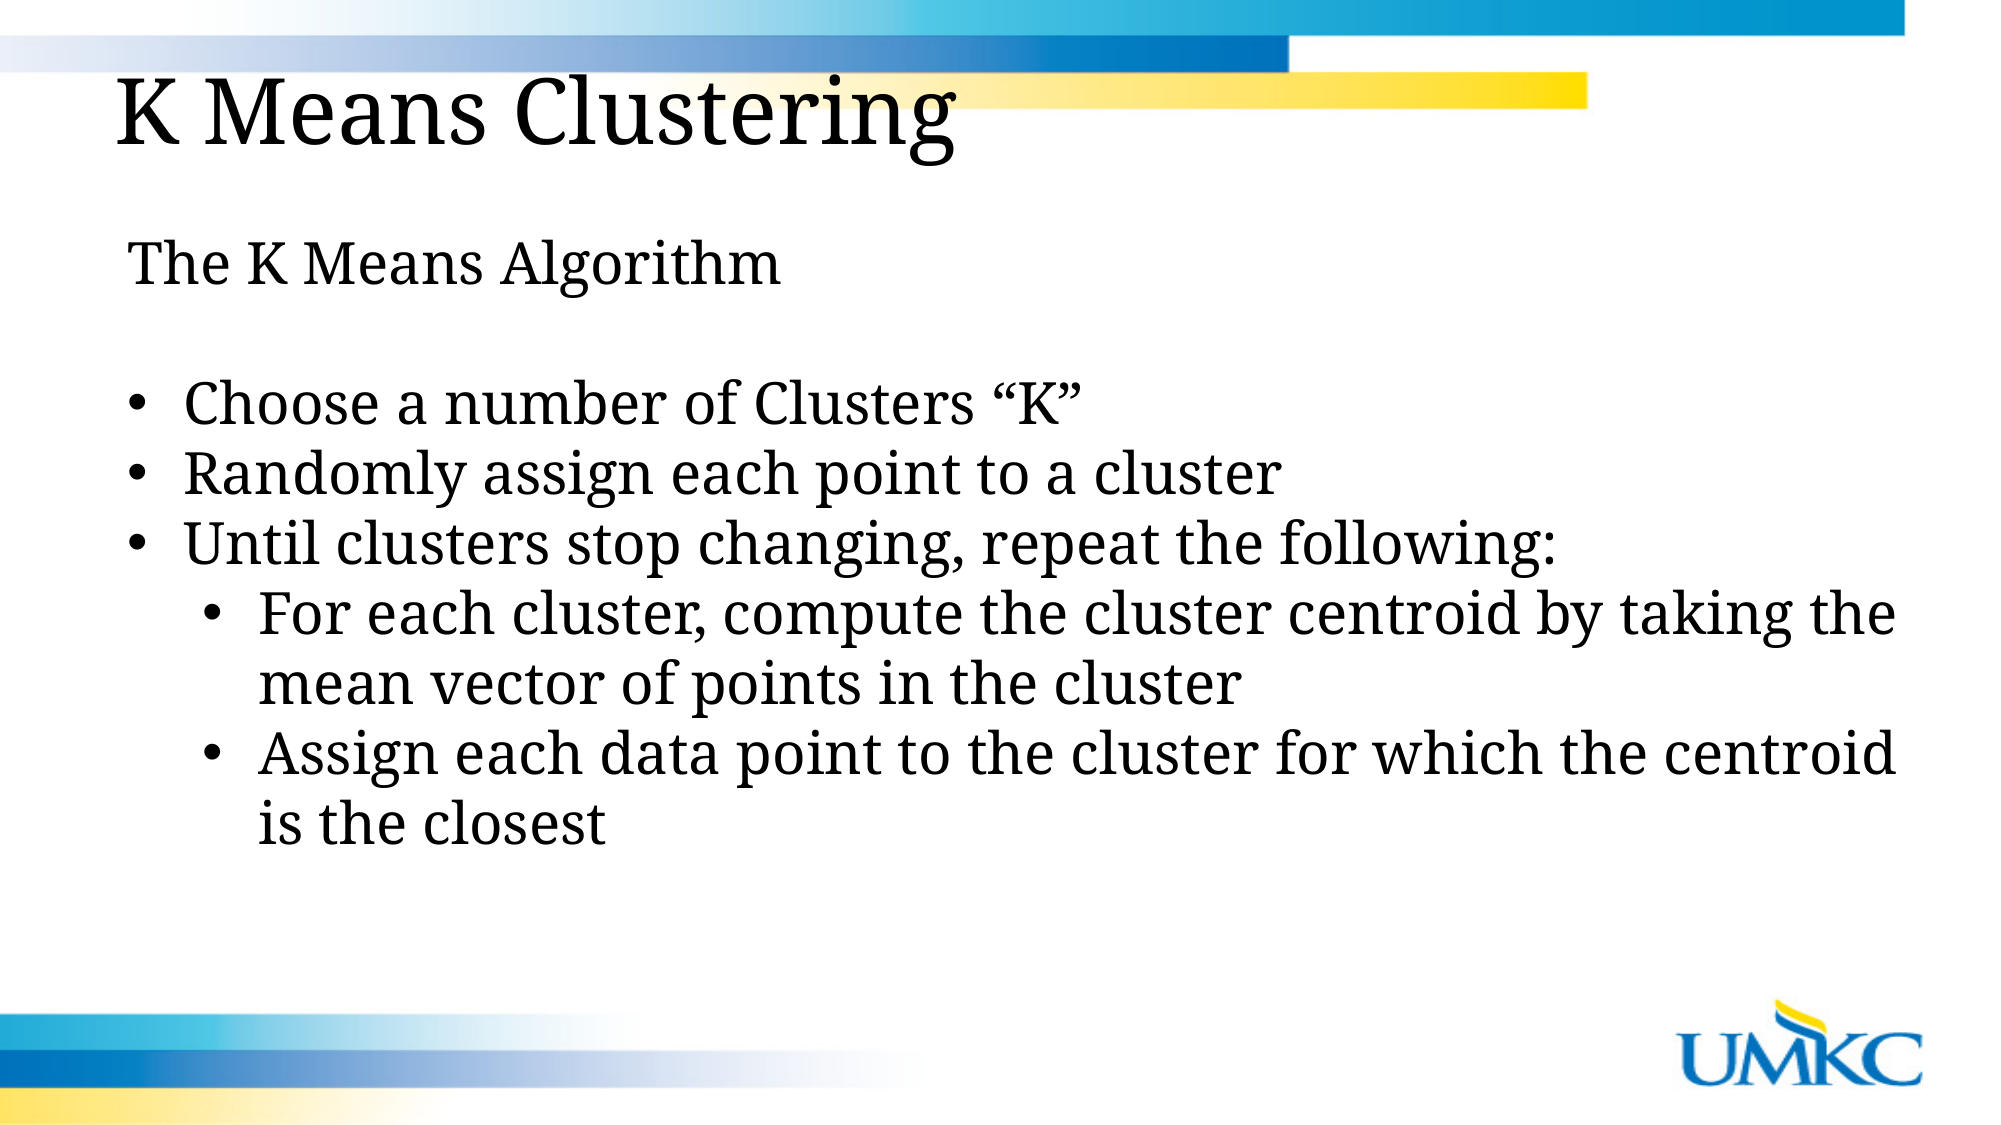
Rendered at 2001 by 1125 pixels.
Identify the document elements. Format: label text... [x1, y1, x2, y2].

picture [0, 0, 2001, 1125]
text_box The K Means Algorithm Choose a number of Clusters “K” Randomly assign each point to a cluster Until clusters stop changing, repeat the following: For each cluster, compute the cluster centroid by taking the mean vector of points in the cluster Assign each data point to the cluster for which the centroid is the closest [112, 218, 1942, 864]
text_box K Means Clustering [99, 45, 1900, 195]
